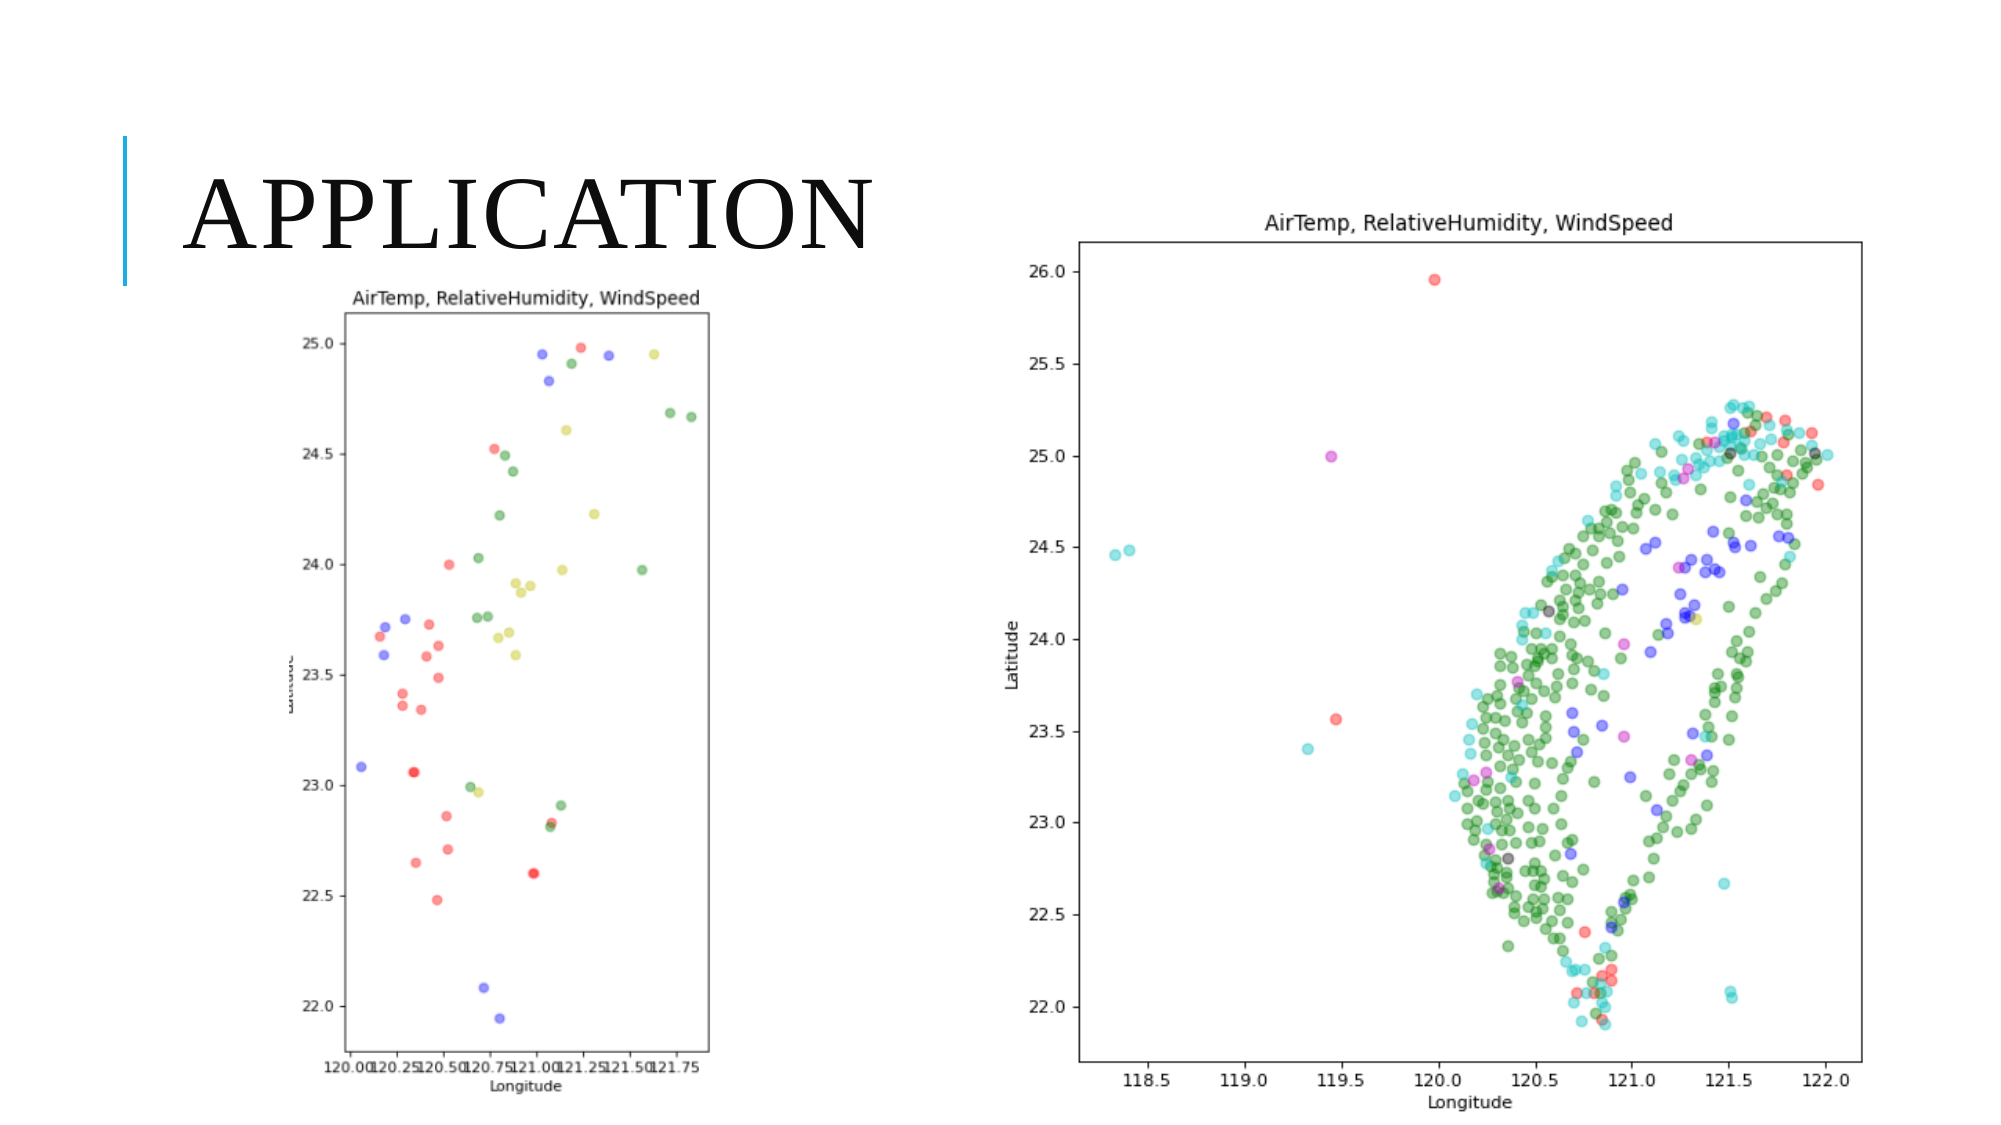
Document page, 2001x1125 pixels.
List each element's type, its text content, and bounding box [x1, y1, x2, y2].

picture [999, 151, 1899, 1121]
picture [289, 275, 728, 1104]
title application [168, 96, 1763, 342]
